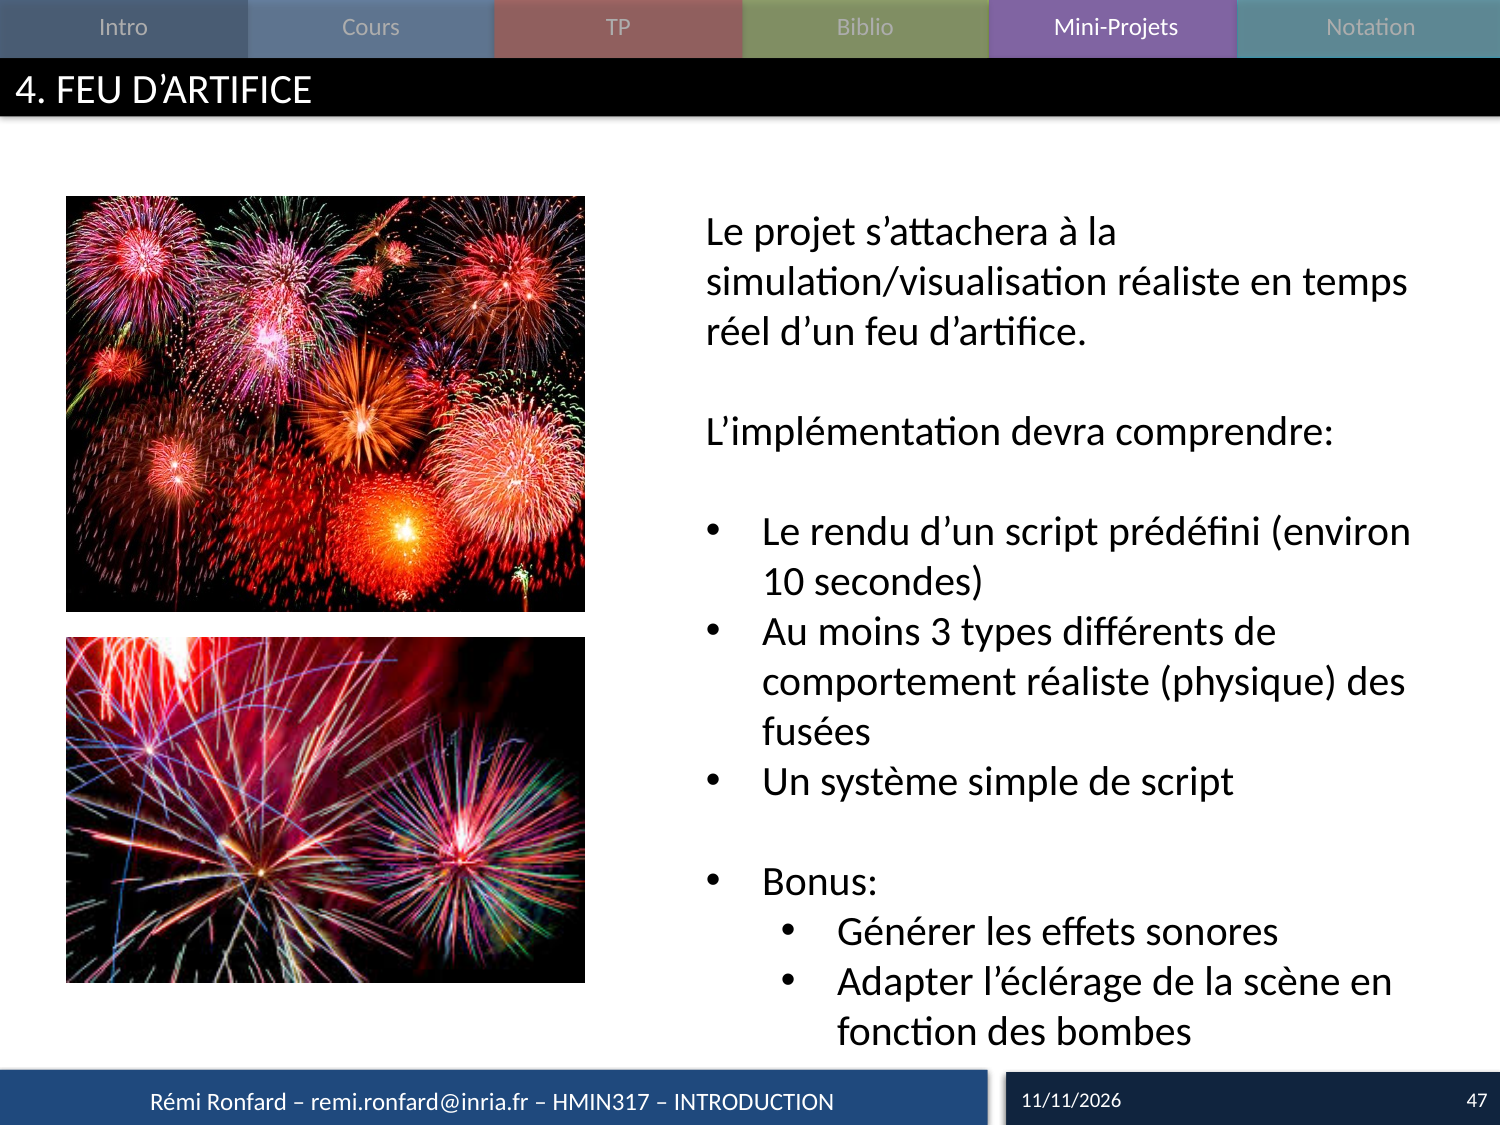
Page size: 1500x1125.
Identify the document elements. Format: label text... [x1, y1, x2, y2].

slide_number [1006, 1070, 1153, 1125]
title 4. FEU D’ARTIFICE [0, 58, 1500, 117]
picture [65, 195, 586, 612]
picture [65, 637, 586, 983]
text_box Le projet s’attachera à la simulation/visualisation réaliste en temps réel d’un feu d’artifice. L’implémentation devra comprendre: Le rendu d’un script prédéfini (environ 10 secondes) Au moins 3 types différents de comportement réaliste (physique) des fusées Un système simple de script Bonus: Générer les effets sonores Adapter l’éclérage de la scène en fonction des bombes [691, 196, 1459, 1062]
slide_number 47 [1153, 1071, 1500, 1125]
footer Rémi Ronfard – remi.ronfard@inria.fr – HMIN317 – INTRODUCTION [0, 1072, 988, 1125]
